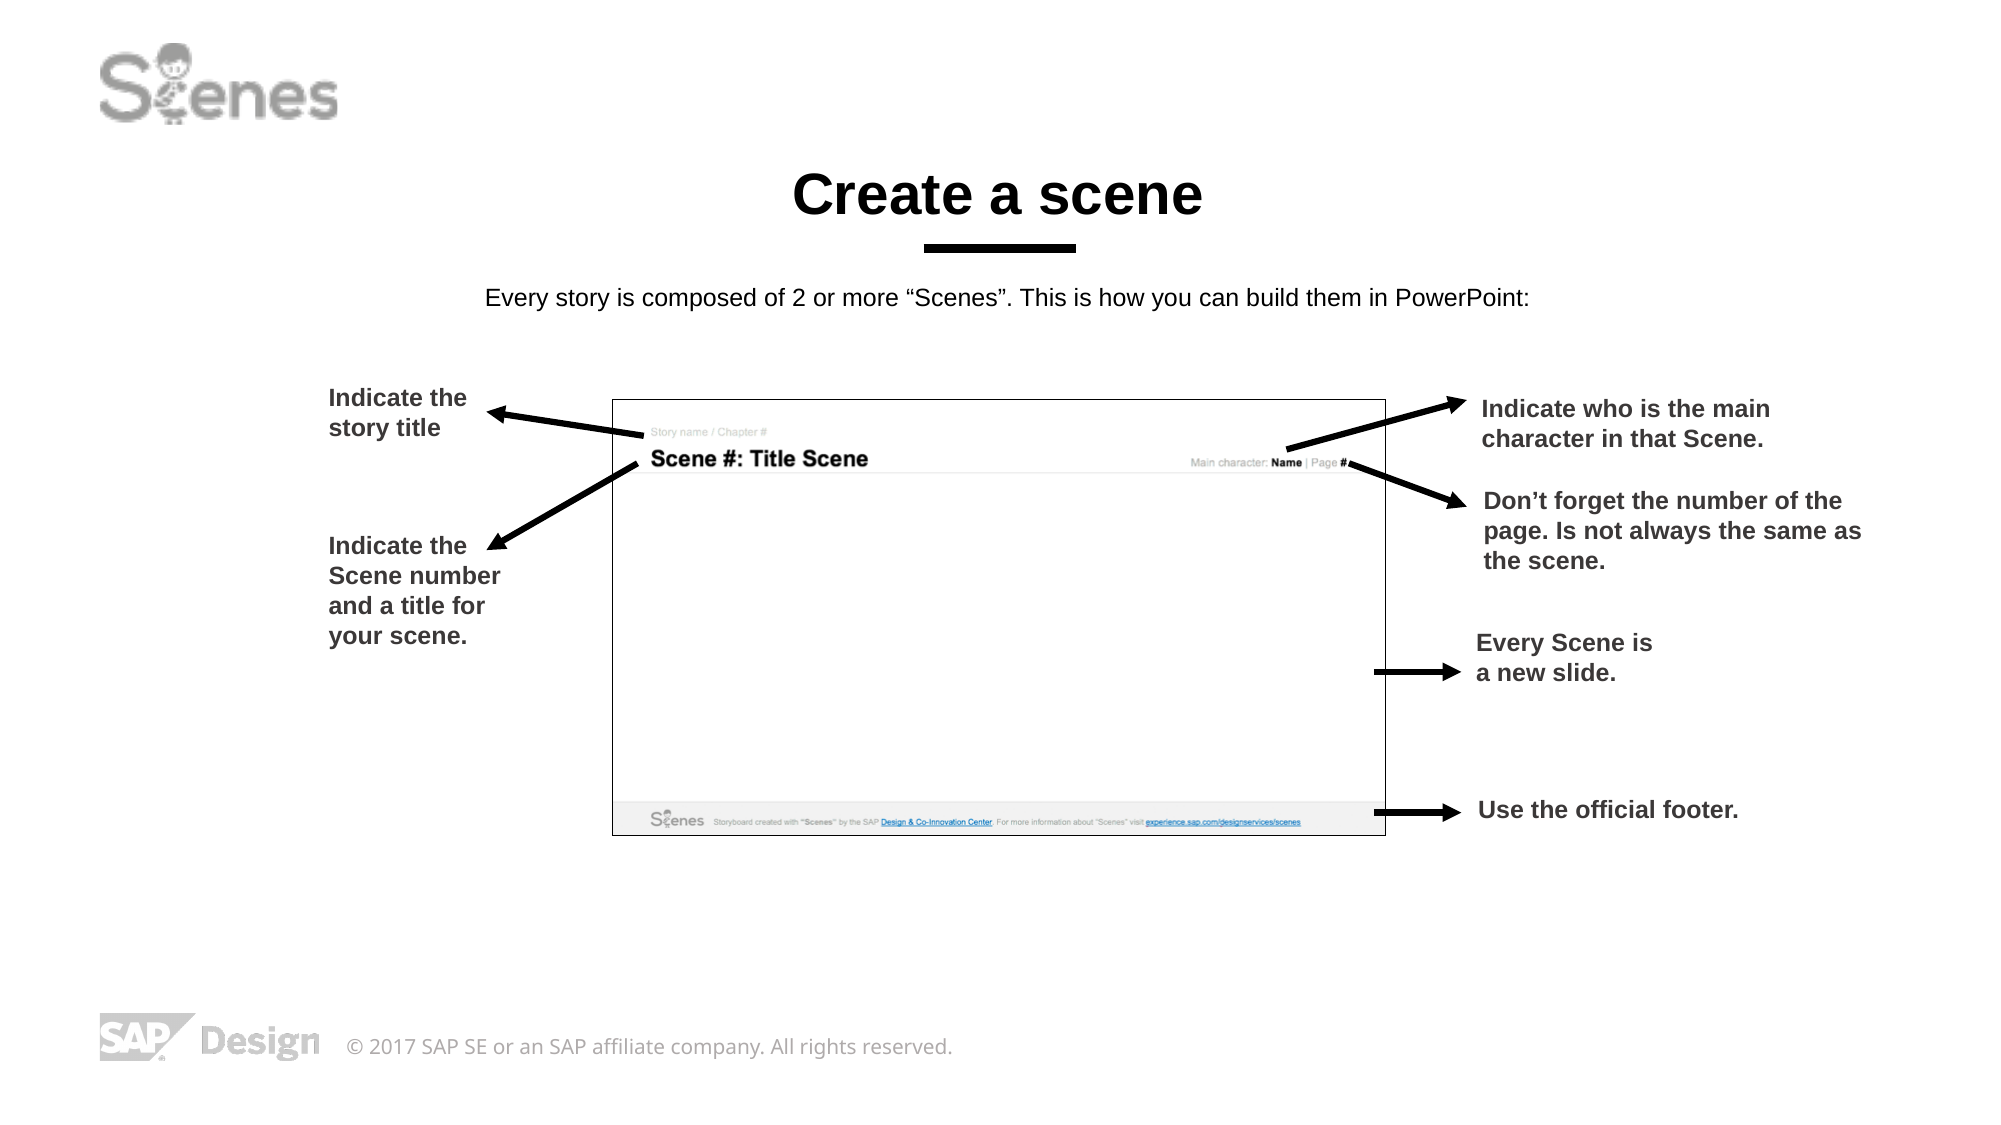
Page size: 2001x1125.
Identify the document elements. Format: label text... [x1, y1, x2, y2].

text_box Every Scene is a new slide. [1461, 618, 1674, 694]
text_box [486, 411, 644, 436]
text_box Use the official footer. [1463, 785, 1762, 831]
text_box Indicate the story title [313, 373, 487, 449]
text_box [486, 463, 638, 551]
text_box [1348, 463, 1467, 507]
text_box Every story is composed of 2 or more “Scenes”. This is how you can build them in PowerPoint: [336, 273, 1688, 319]
text_box Indicate the Scene number and a title for your scene. [313, 522, 537, 658]
text_box Indicate who is the main character in that Scene. [1466, 385, 1805, 461]
text_box Create a scene [642, 148, 1354, 234]
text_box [1286, 399, 1467, 450]
text_box Don’t forget the number of the page. Is not always the same as the scene. [1468, 477, 1887, 582]
picture [612, 399, 1386, 836]
